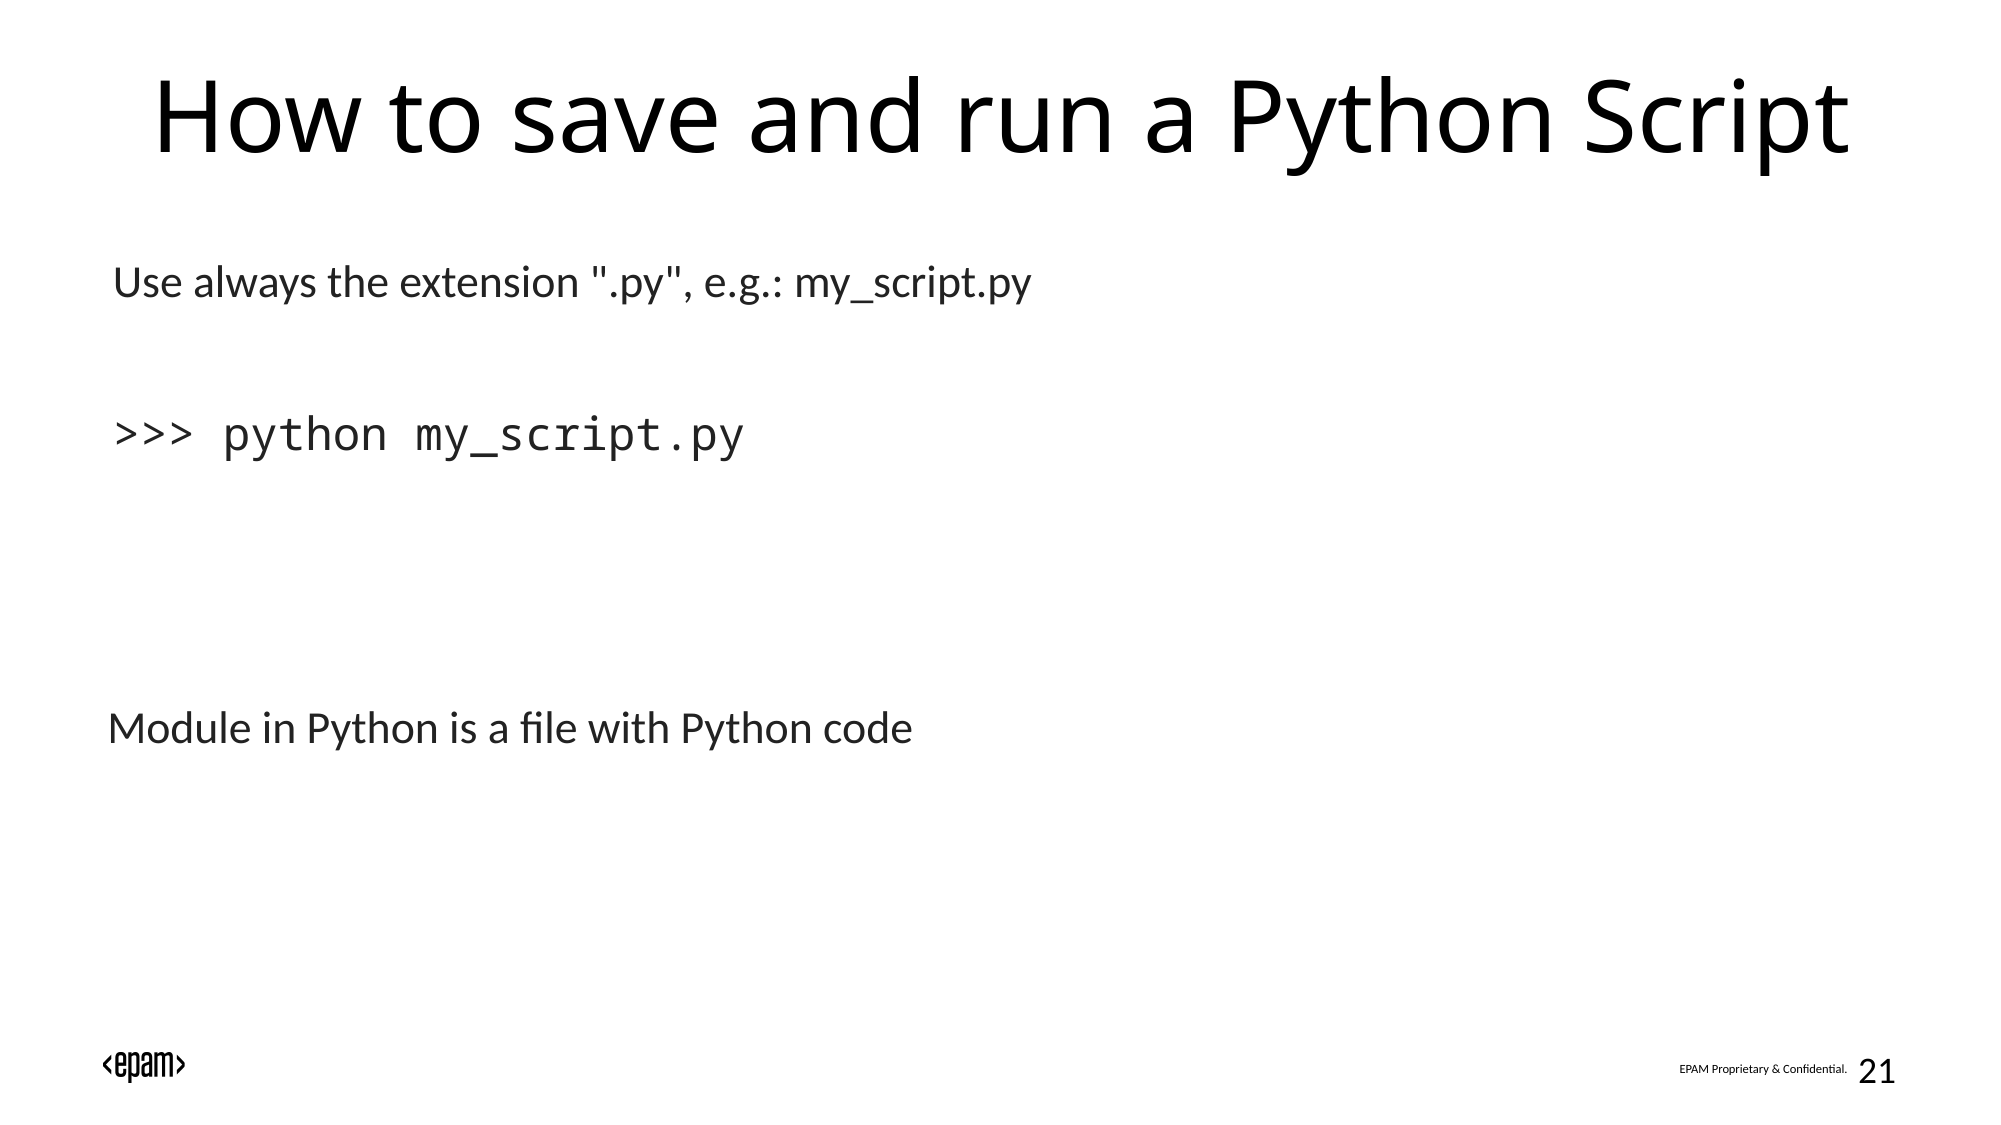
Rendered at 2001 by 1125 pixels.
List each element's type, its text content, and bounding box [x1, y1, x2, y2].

text_box Use always the extension ".py", e.g.: my_script.py [97, 233, 1902, 315]
text_box >>> python my_script.py [97, 386, 1902, 468]
text_box How to save and run a Python Script [151, 52, 1853, 158]
text_box Module in Python is a file with Python code [92, 679, 1897, 761]
